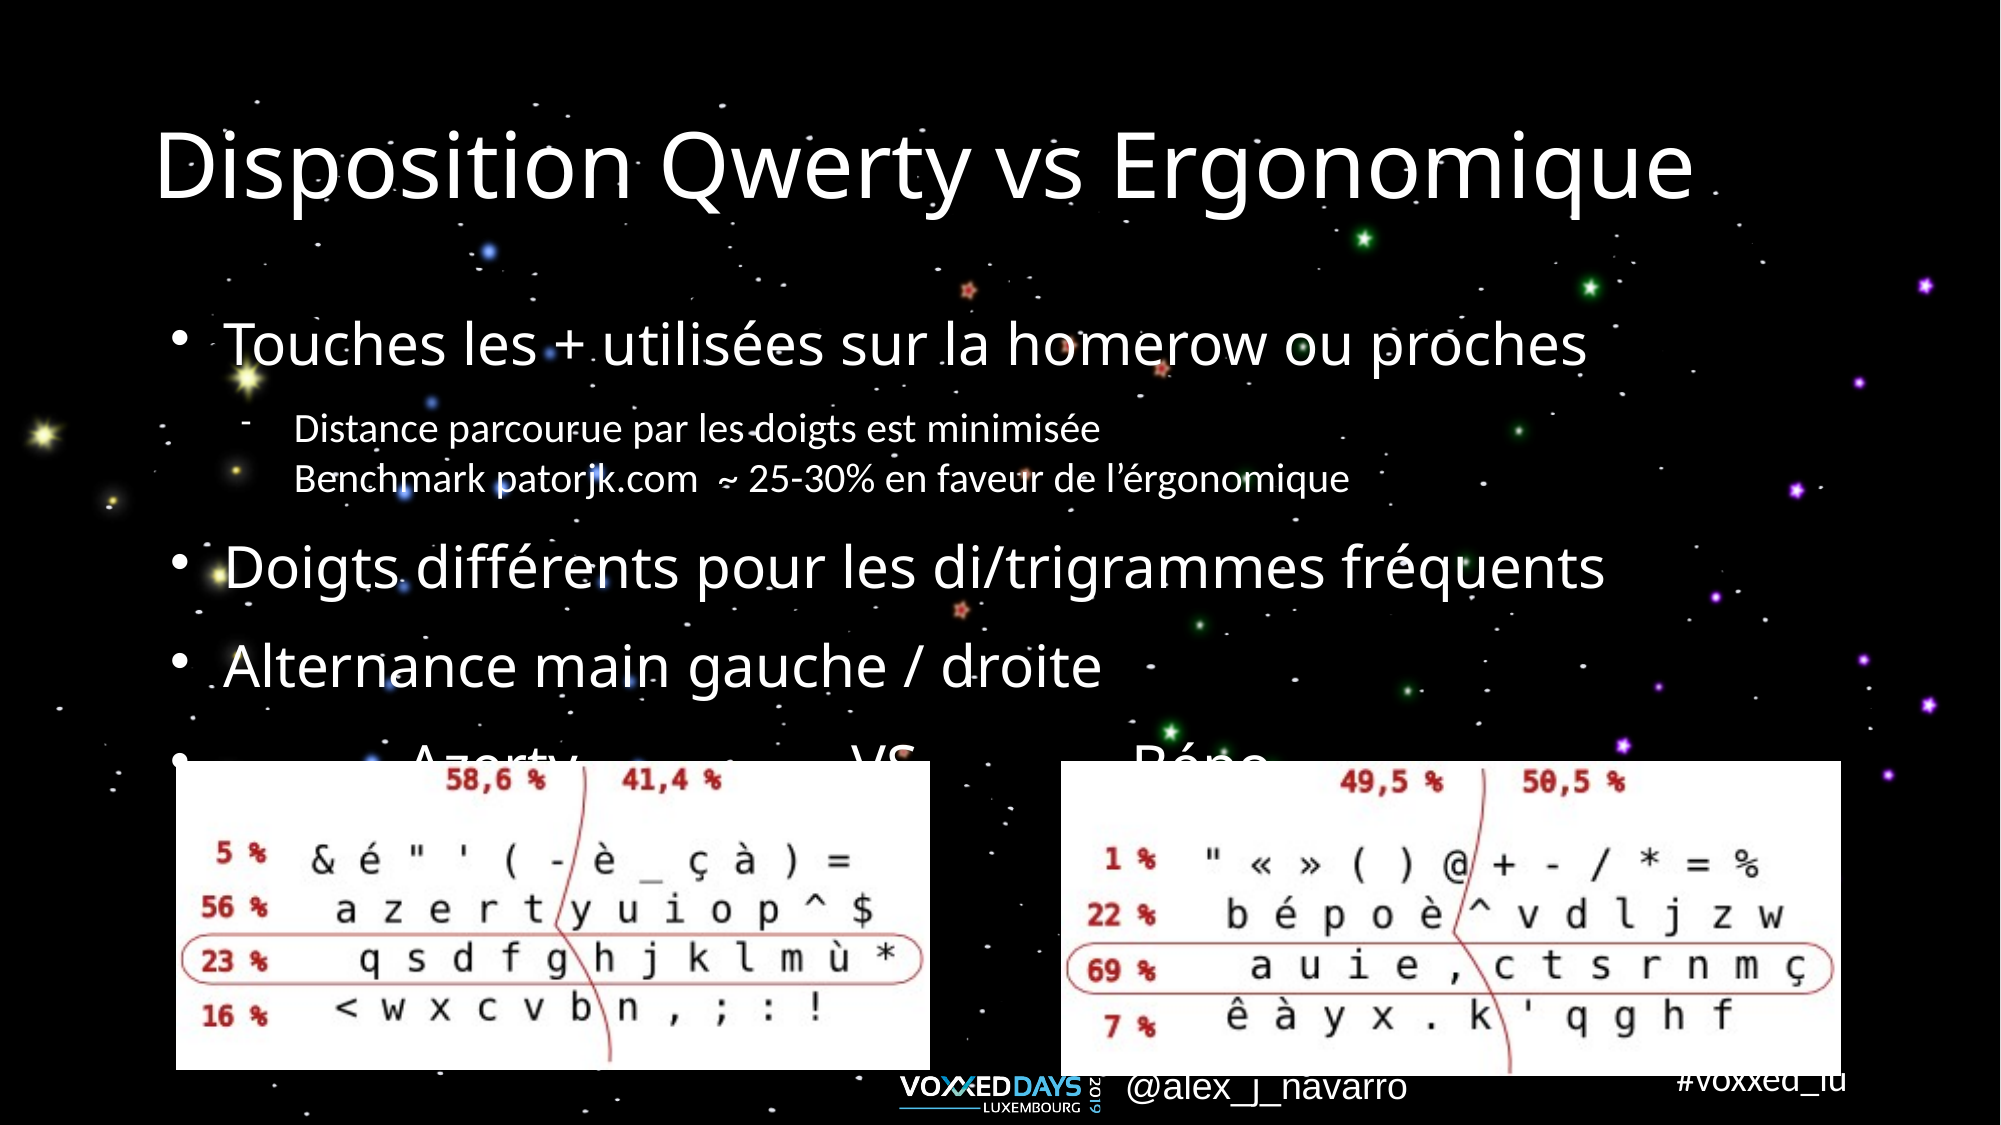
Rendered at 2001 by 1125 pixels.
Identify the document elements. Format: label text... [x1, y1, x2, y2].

text_box Disposition Qwerty vs Ergonomique [137, 59, 1965, 278]
picture [0, 0, 2001, 1125]
text_box Touches les + utilisées sur la homerow ou proches Distance parcourue par les doigts est minimisée Benchmark patorjk.com ~ 25-30% en faveur de l’érgonomique Doigts différents pour les di/trigrammes fréquents Alternance main gauche / droite Azerty VS Bépo [137, 299, 1863, 1014]
text_box @alex_j_navarro [1109, 1083, 1739, 1115]
